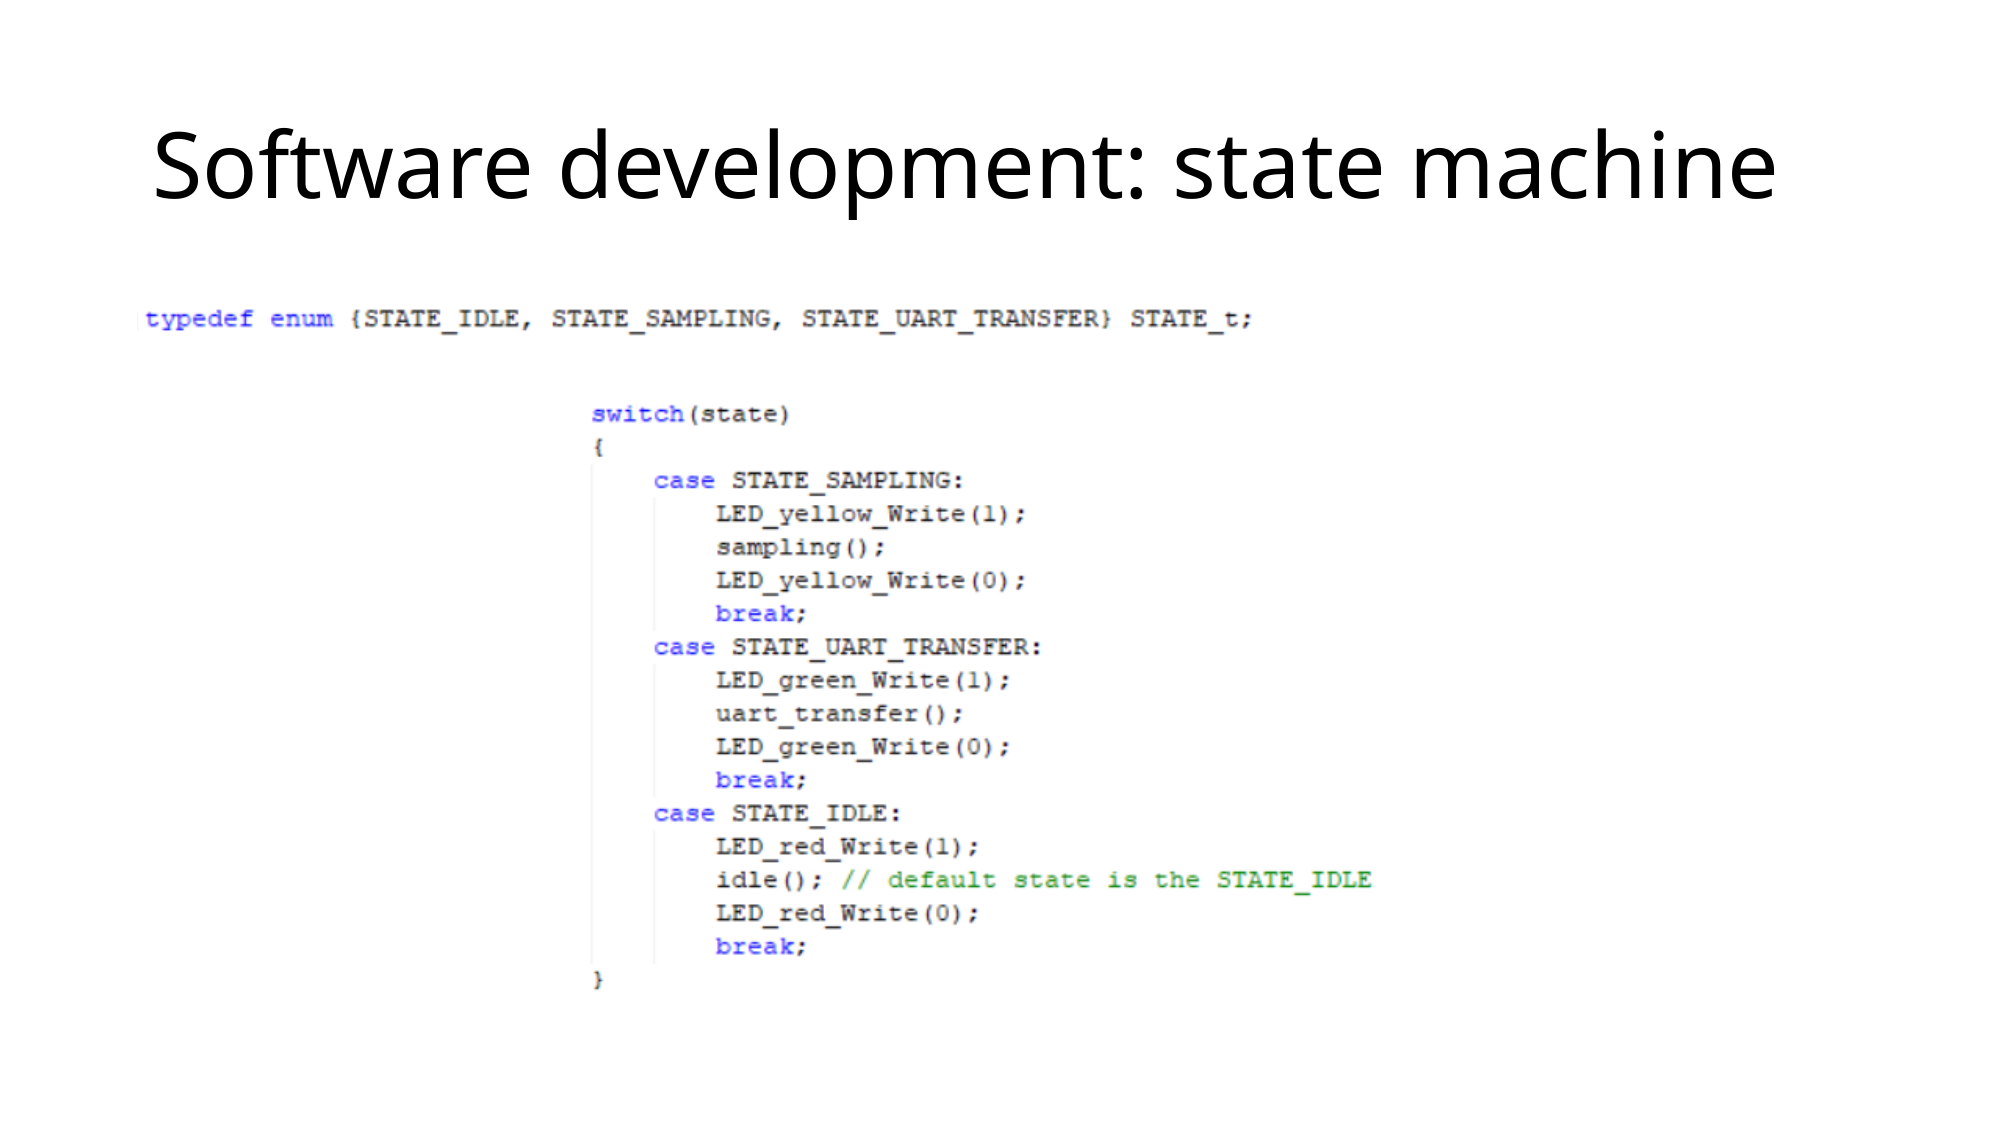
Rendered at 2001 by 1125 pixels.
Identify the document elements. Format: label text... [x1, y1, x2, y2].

title Software development: state machine [137, 59, 1863, 278]
picture [580, 396, 1398, 994]
picture [137, 302, 1271, 337]
